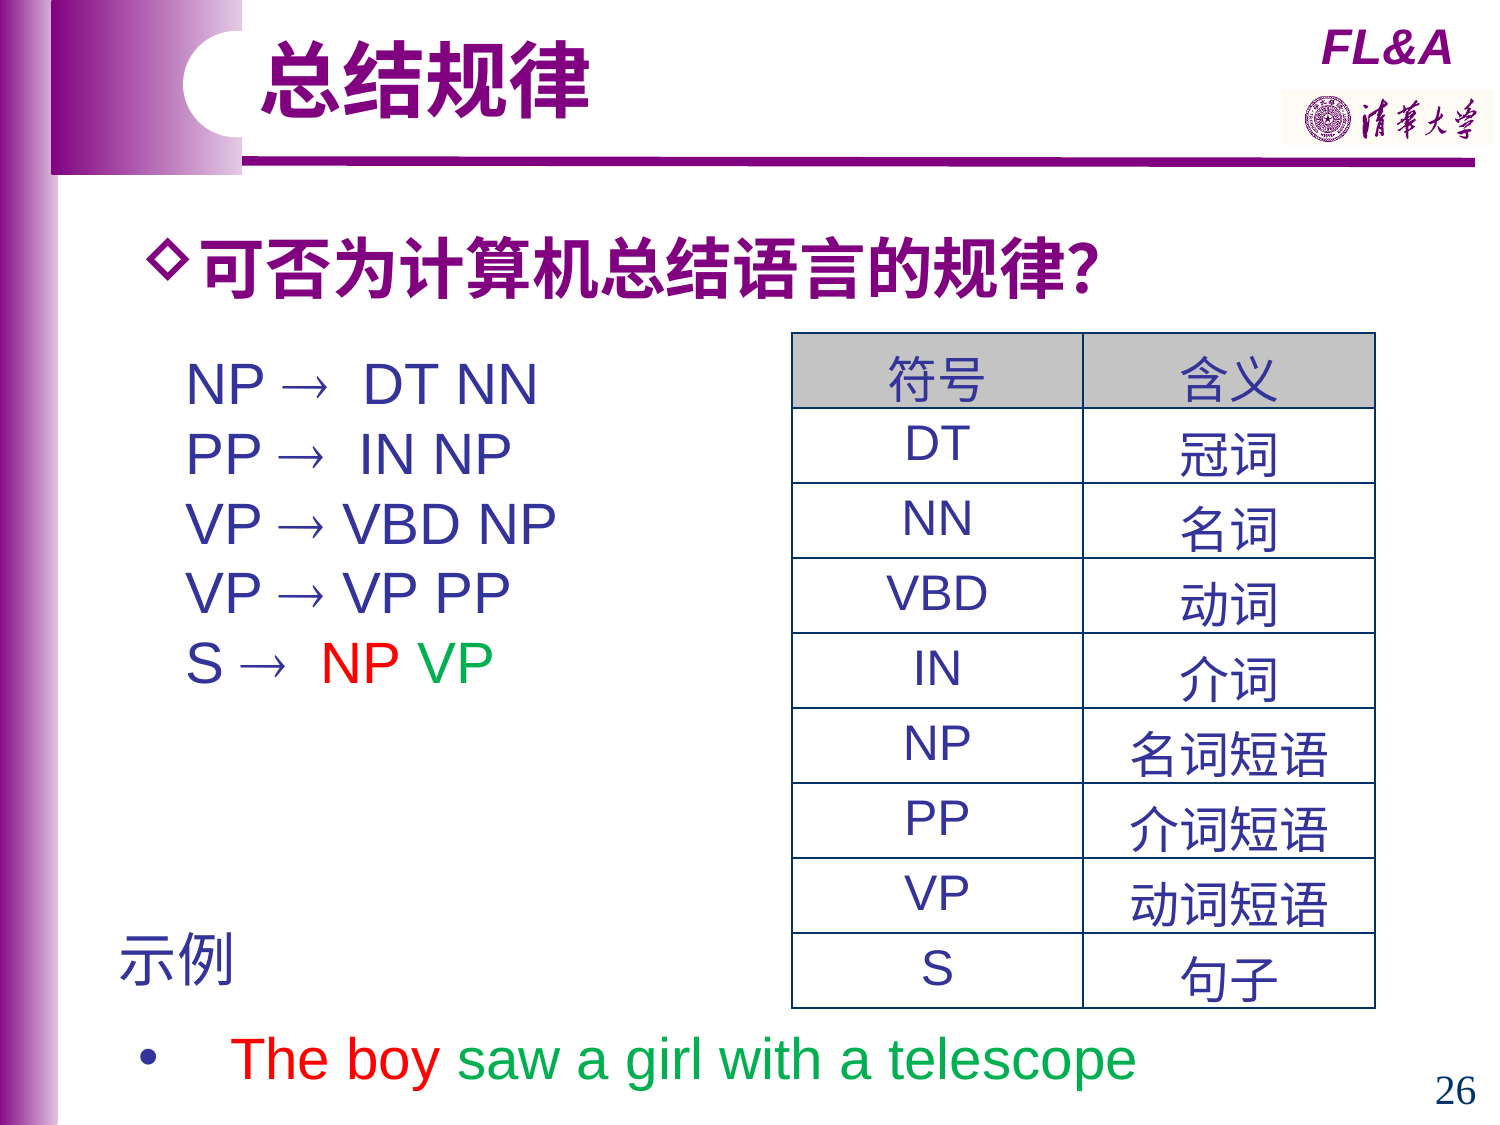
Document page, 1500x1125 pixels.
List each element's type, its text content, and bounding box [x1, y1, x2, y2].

table_cell 名词短语 [1084, 709, 1374, 782]
table_cell NN [793, 484, 1082, 557]
table_cell NP [793, 709, 1082, 782]
table_cell DT [793, 409, 1082, 482]
table_cell 名词 [1084, 484, 1374, 557]
text_box 26 [1411, 1061, 1500, 1122]
text_box The boy saw a girl with a telescope [123, 988, 1223, 1099]
table_cell 介词短语 [1084, 784, 1374, 857]
table_cell VBD [793, 559, 1082, 632]
table_header 含义 [1084, 334, 1374, 407]
table_header 符号 [793, 334, 1082, 407]
table_cell PP [793, 784, 1082, 857]
text_box 示例 [0, 923, 355, 1002]
table_cell 介词 [1084, 634, 1374, 707]
table_cell VP [793, 859, 1082, 932]
text_box NP  DT NN PP  IN NP VP  VBD NP VP  VP PP S  NP VP [171, 313, 1117, 703]
table_cell 冠词 [1084, 409, 1374, 482]
table_cell 动词 [1084, 559, 1374, 632]
table_cell 动词短语 [1084, 859, 1374, 932]
table_cell 句子 [1084, 934, 1374, 1007]
table_cell IN [793, 634, 1082, 707]
picture [1281, 90, 1494, 145]
text_box 总结规律 [244, 32, 880, 137]
text_box 可否为计算机总结语言的规律？ [123, 219, 1425, 315]
table_cell S [793, 934, 1082, 988]
